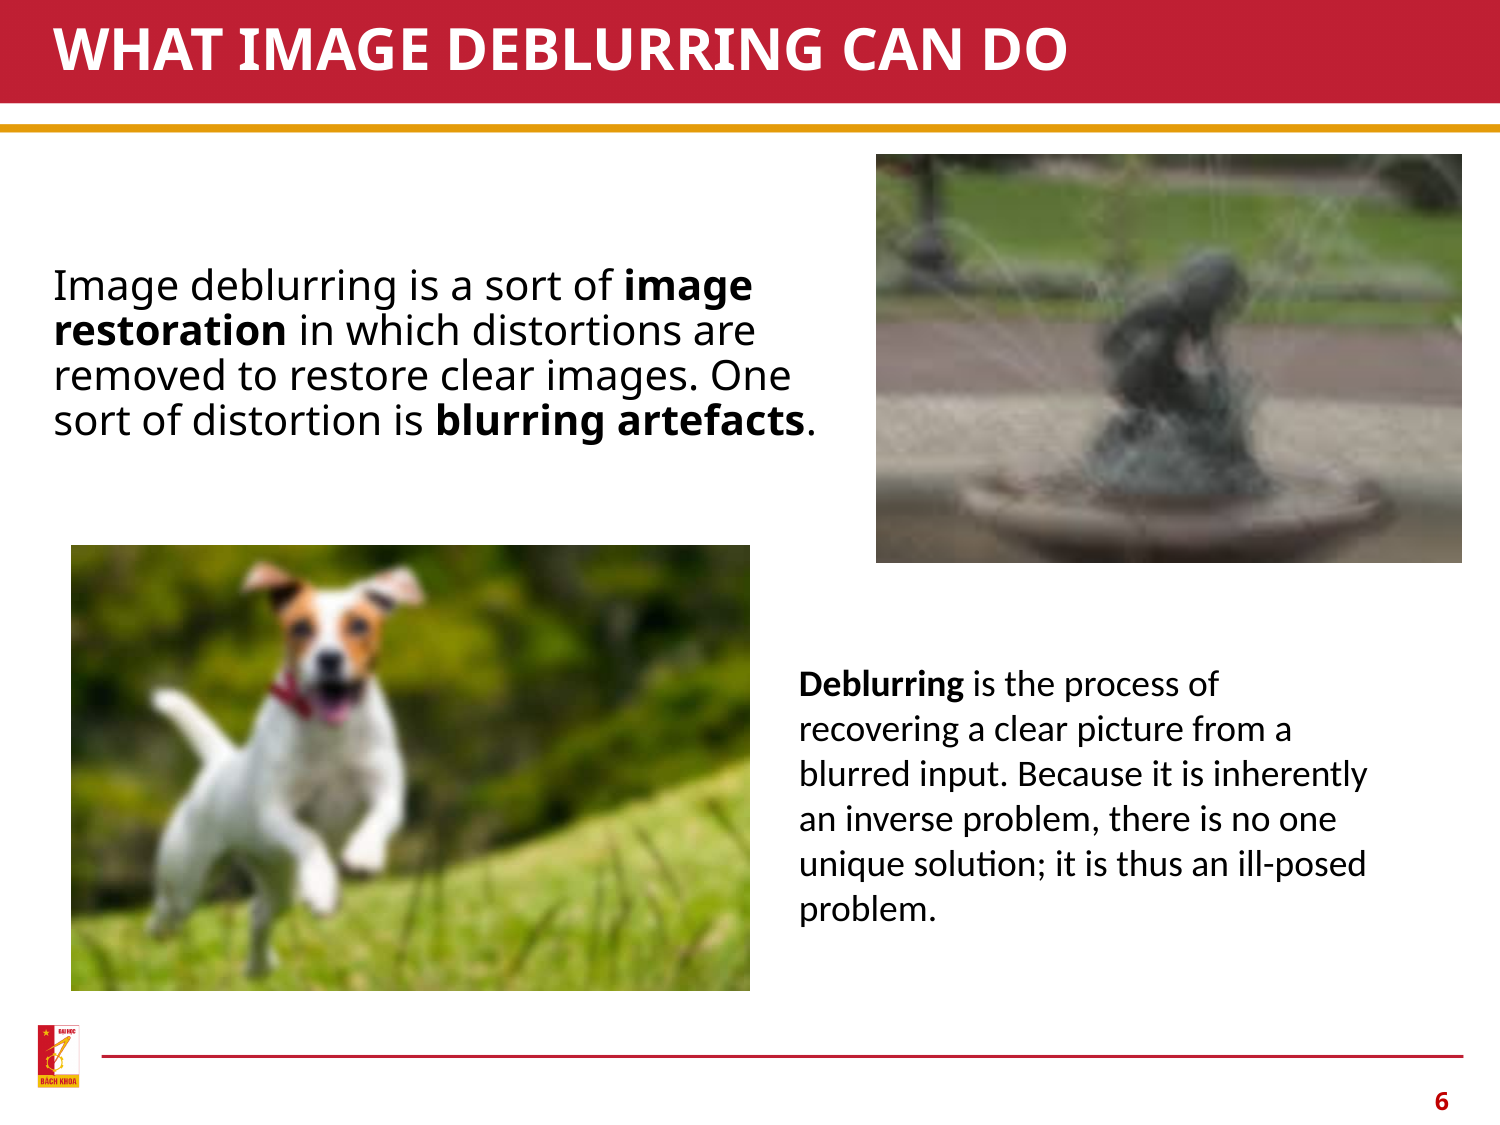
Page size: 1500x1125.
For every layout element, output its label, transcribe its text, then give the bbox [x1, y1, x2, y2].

picture [0, 0, 1500, 1125]
slide_number 6 [1126, 1078, 1464, 1125]
text_box Deblurring is the process of recovering a clear picture from a blurred input. Because it is inherently an inverse problem, there is no one unique solution; it is thus an ill-posed problem. [784, 651, 1387, 986]
list Image deblurring is a sort of image restoration in which distortions are removed to restore clear images. One sort of distortion is blurring artefacts. [38, 257, 848, 466]
title WHAT IMAGE DEBLURRING CAN DO [38, 12, 1462, 87]
